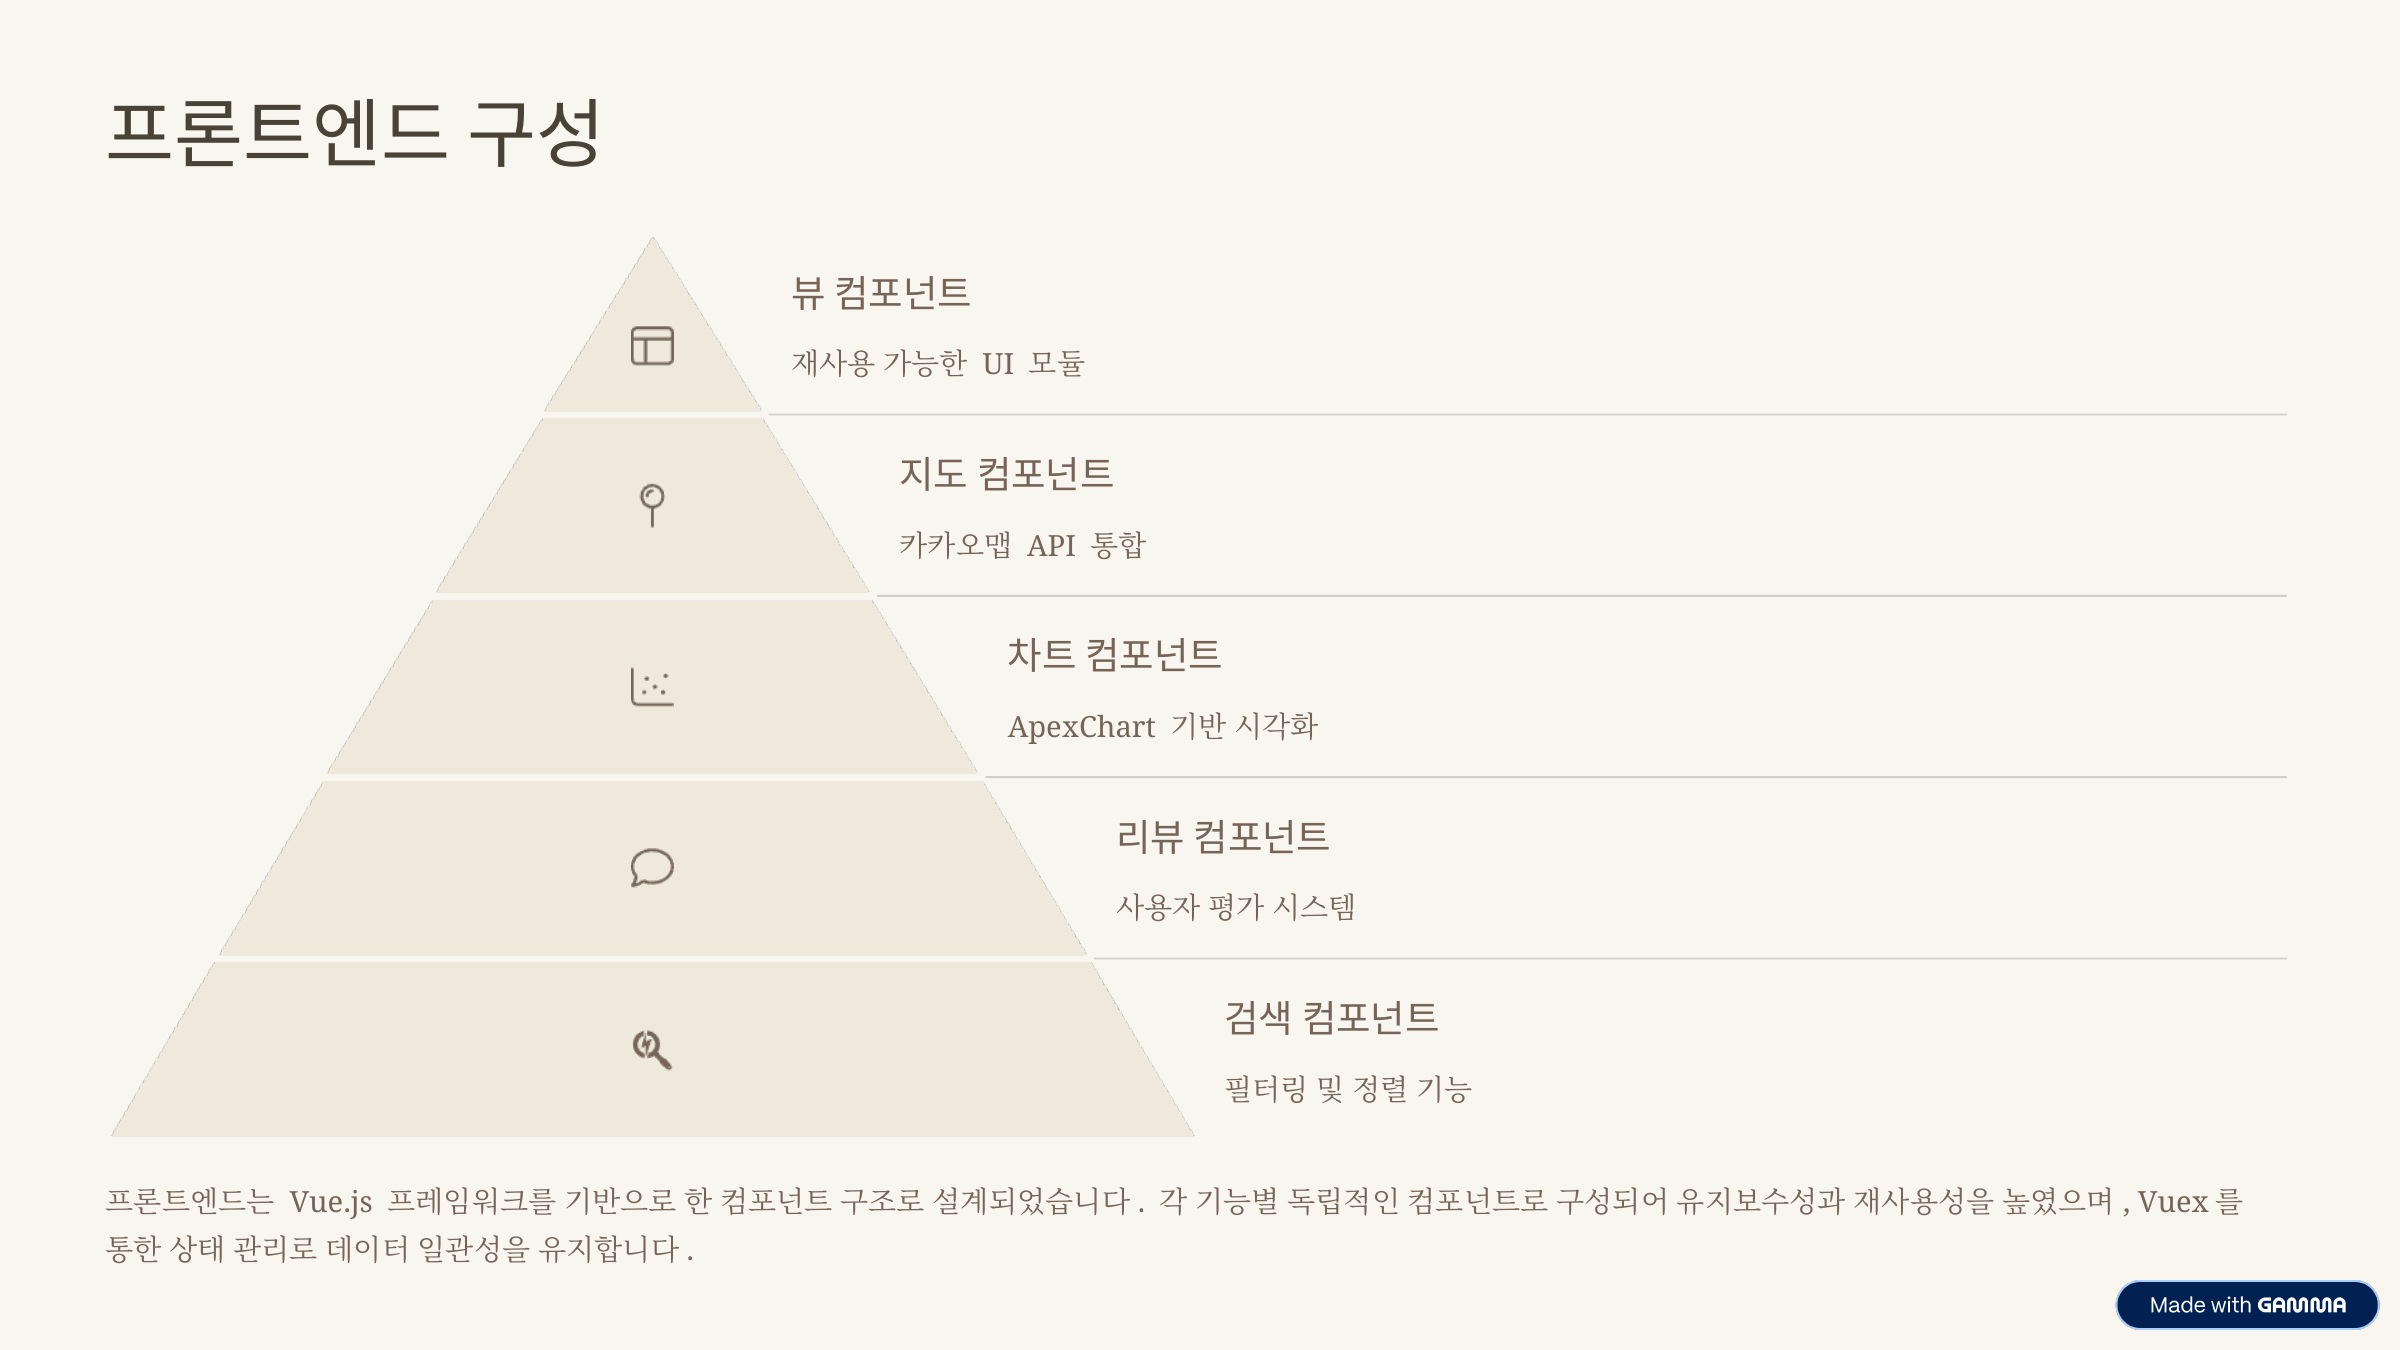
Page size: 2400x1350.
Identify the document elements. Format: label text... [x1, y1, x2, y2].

text_box 카카오맵 API 통합 [899, 514, 1131, 563]
text_box 프론트엔드는 Vue.js 프레임워크를 기반으로 한 컴포넌트 구조로 설계되었습니다. 각 기능별 독립적인 컴포넌트로 구성되어 유지보수성과 재사용성을 높였으며, Vuex를 통한 상태 관리로 데이터 일관성을 유지합니다. [105, 1170, 2295, 1268]
picture [327, 600, 978, 775]
text_box 필터링 및 정렬 기능 [1224, 1058, 1469, 1107]
text_box 프론트엔드 구성 [105, 82, 860, 178]
text_box 검색 컴포넌트 [1224, 993, 1469, 1041]
text_box 리뷰 컴포넌트 [1116, 811, 1353, 859]
text_box 사용자 평가 시스템 [1116, 876, 1353, 926]
text_box ApexChart 기반 시각화 [1007, 695, 1304, 744]
picture [436, 418, 870, 593]
text_box 지도 컴포넌트 [899, 448, 1131, 497]
picture [219, 781, 1087, 956]
text_box 차트 컴포넌트 [1007, 630, 1304, 678]
picture [2106, 1271, 2389, 1339]
picture [544, 237, 762, 412]
picture [111, 962, 1195, 1137]
text_box 뷰 컴포넌트 [791, 267, 1070, 315]
text_box 재사용 가능한 UI 모듈 [791, 332, 1070, 382]
